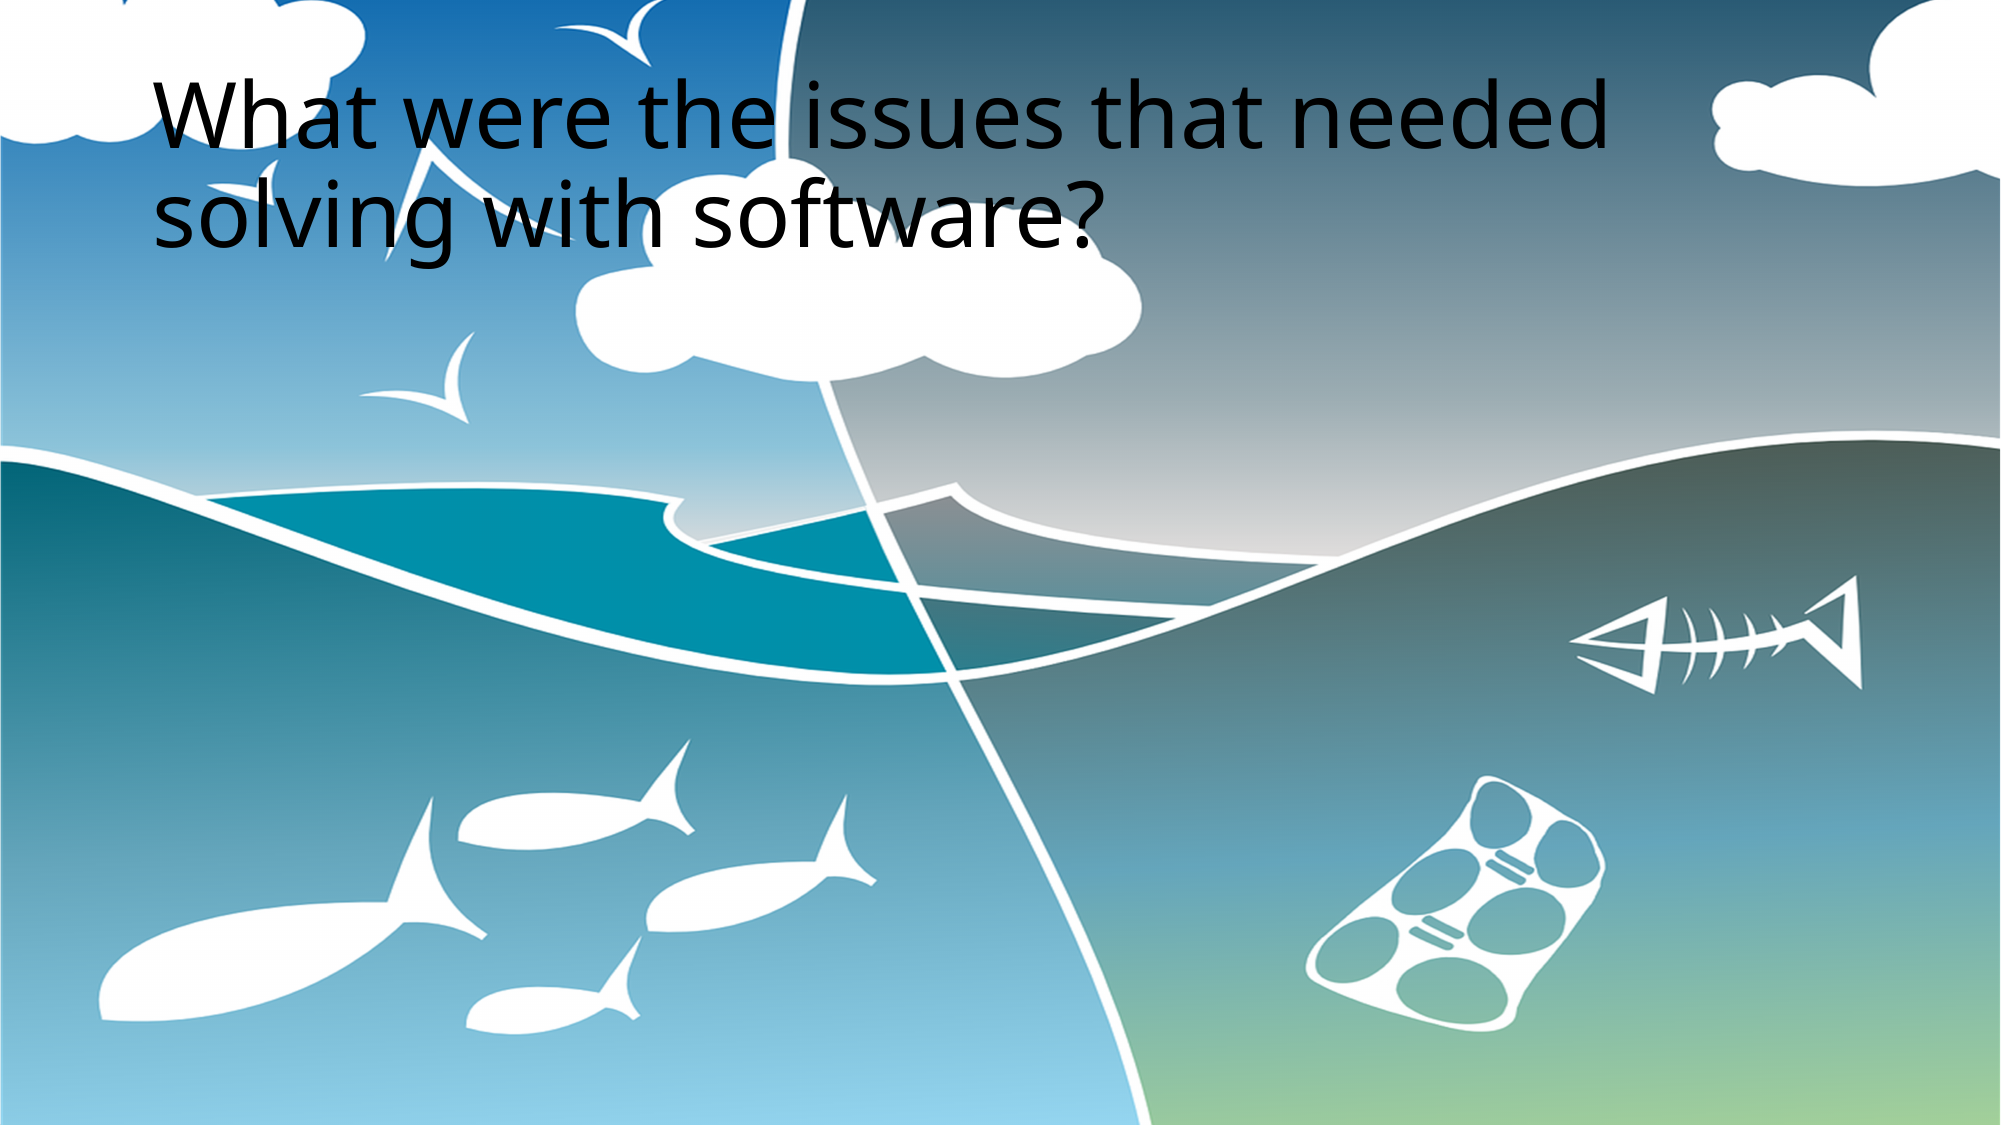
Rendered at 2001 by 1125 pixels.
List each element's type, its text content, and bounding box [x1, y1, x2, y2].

picture [0, 0, 2001, 1125]
title What were the issues that needed solving with software? [137, 59, 1863, 278]
